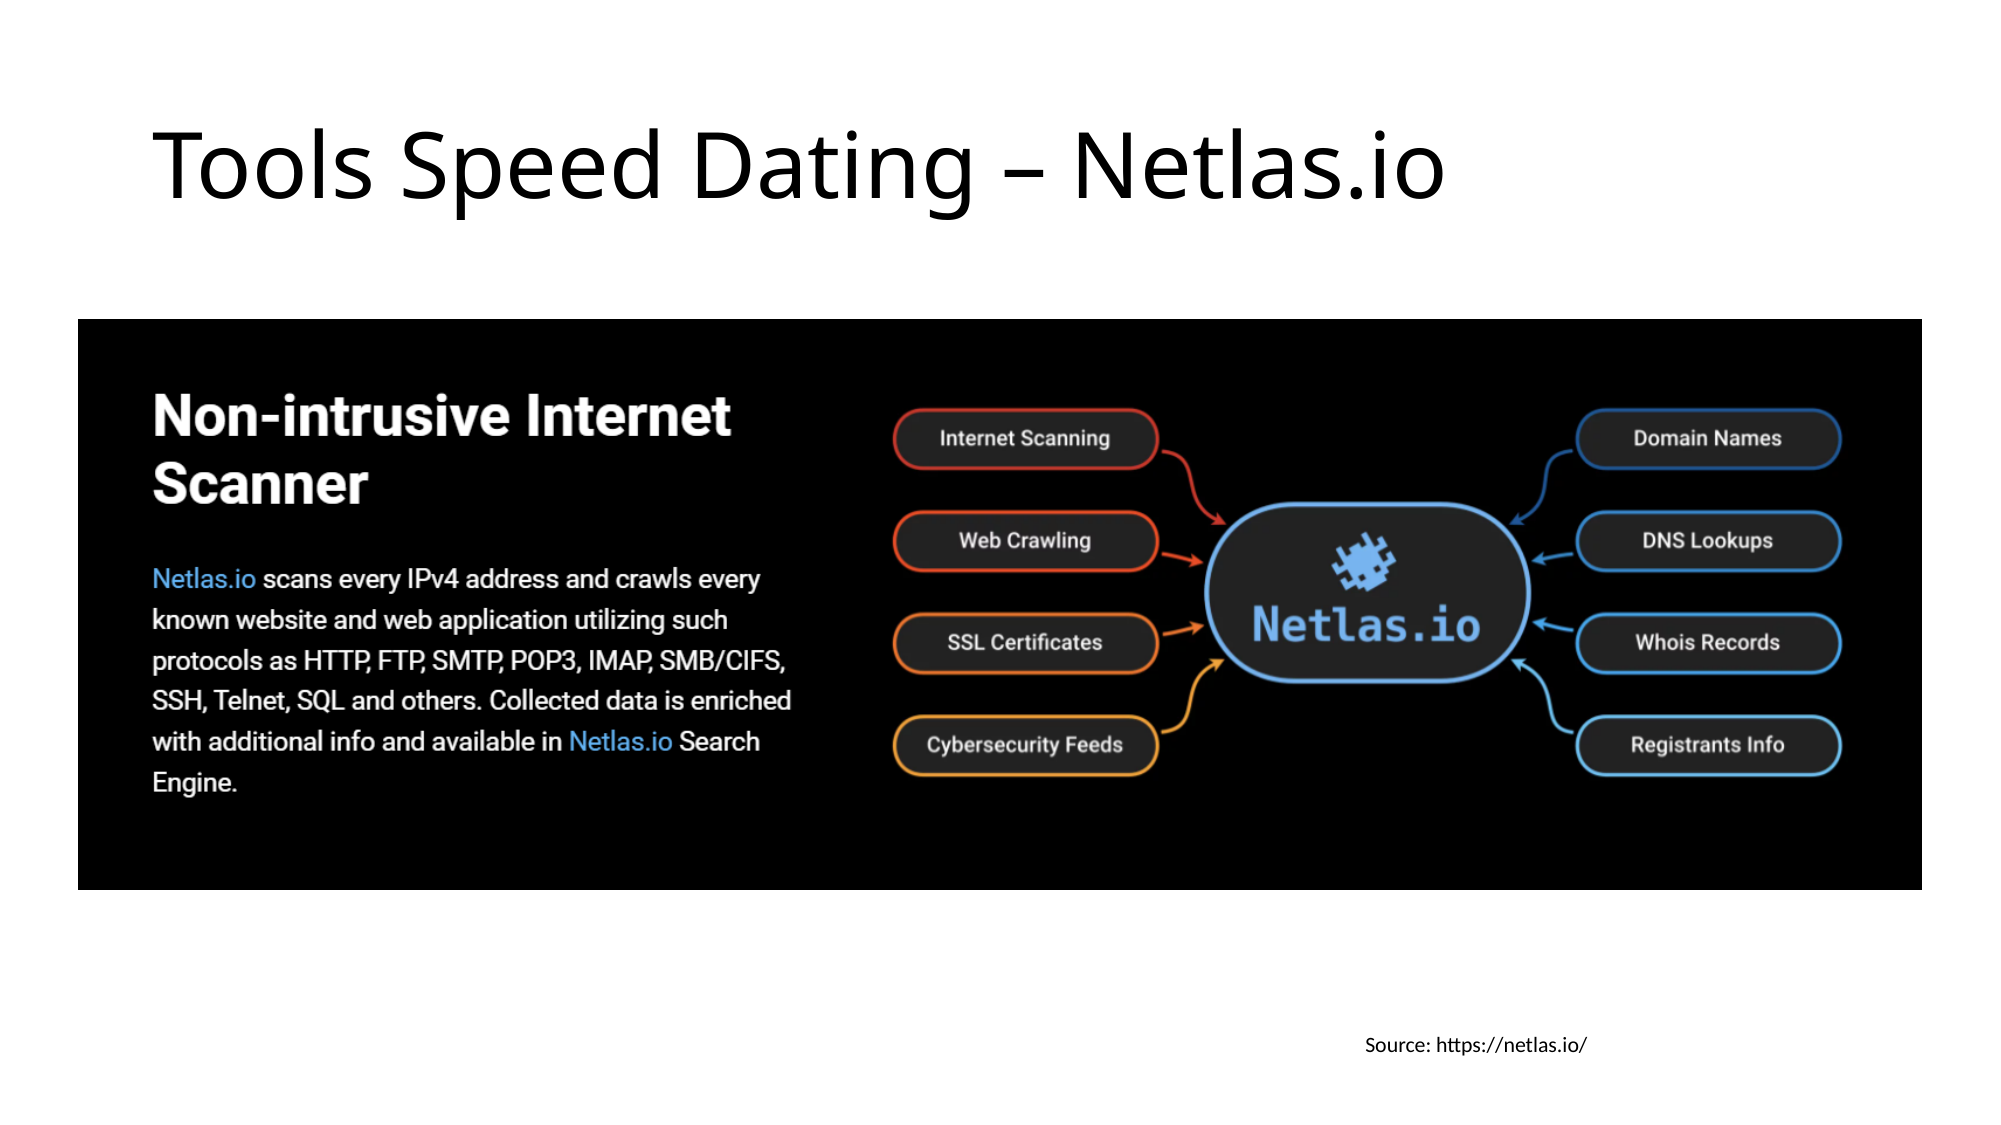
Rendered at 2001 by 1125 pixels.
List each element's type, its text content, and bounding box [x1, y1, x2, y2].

title Tools Speed Dating – Netlas.io [137, 59, 1863, 278]
picture [78, 319, 1922, 890]
text_box Source: https://netlas.io/ [1350, 1023, 2000, 1065]
